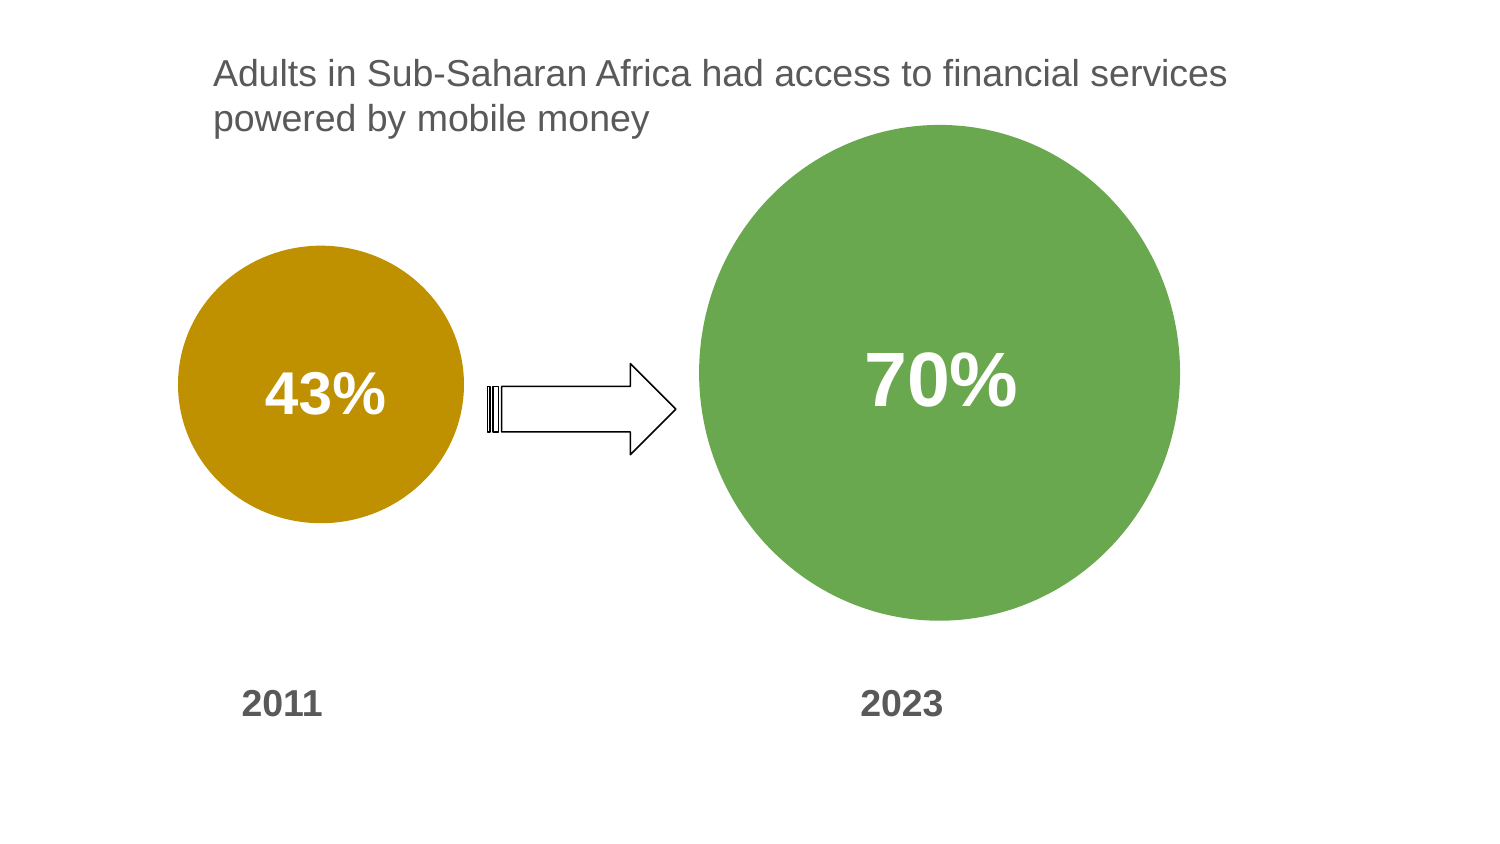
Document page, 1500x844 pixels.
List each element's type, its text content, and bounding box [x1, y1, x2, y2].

text_box [487, 386, 491, 432]
text_box [501, 363, 676, 455]
text_box 2023 [845, 663, 1034, 723]
text_box 2011 [226, 663, 416, 723]
text_box [699, 125, 1181, 621]
text_box 70% [849, 314, 1091, 455]
text_box [177, 245, 464, 524]
text_box 43% [249, 339, 439, 479]
text_box [492, 386, 499, 432]
text_box Adults in Sub-Saharan Africa had access to financial services powered by mobile money [198, 33, 1302, 125]
